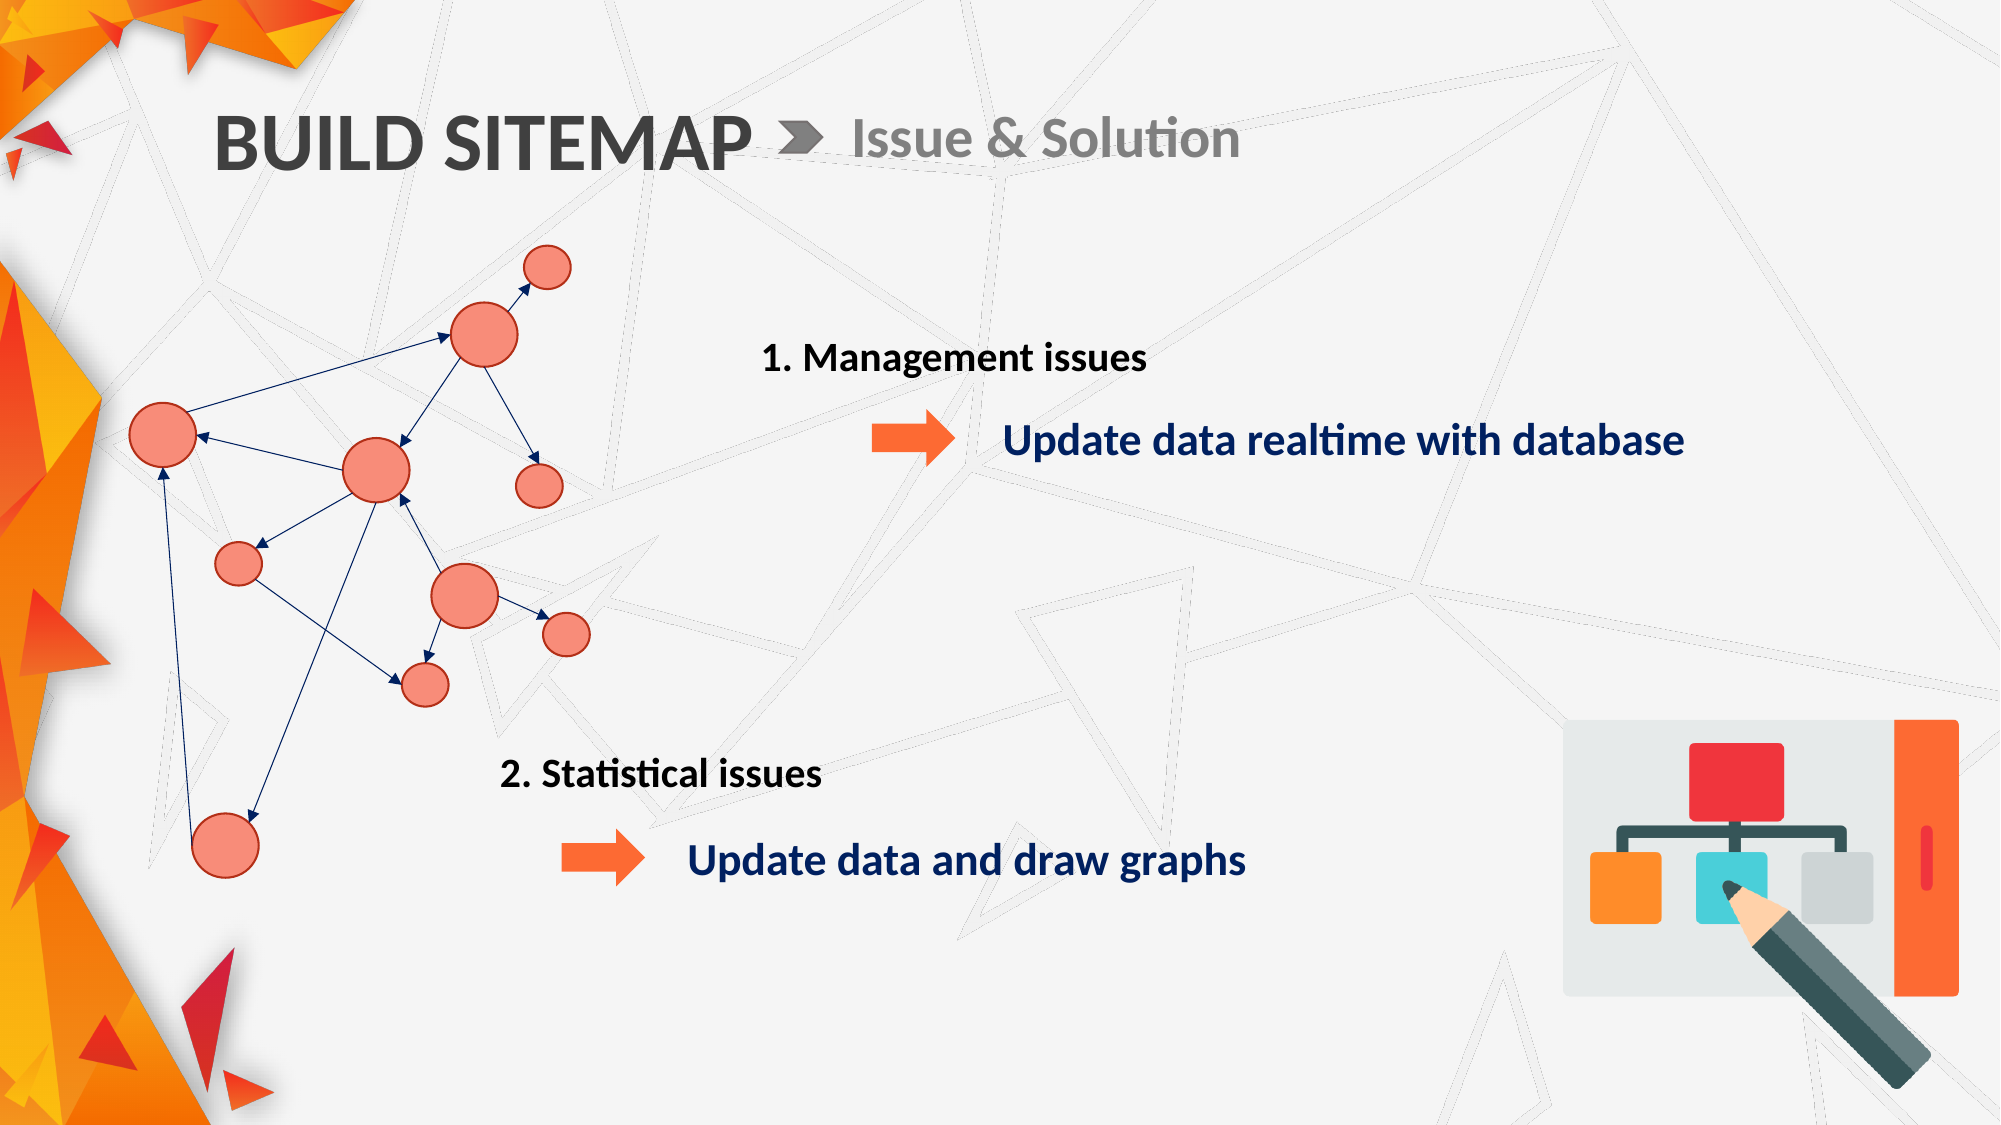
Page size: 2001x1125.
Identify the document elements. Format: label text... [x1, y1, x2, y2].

text_box [777, 120, 824, 154]
text_box BUILD SITEMAP [379, 79, 770, 195]
text_box [191, 821, 260, 879]
text_box [561, 828, 646, 887]
text_box [341, 436, 411, 499]
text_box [399, 492, 442, 574]
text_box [507, 282, 531, 312]
text_box [871, 409, 956, 467]
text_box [196, 434, 343, 471]
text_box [248, 502, 377, 823]
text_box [186, 334, 451, 413]
text_box Update data and draw graphs [672, 822, 1440, 892]
text_box [522, 244, 572, 291]
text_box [162, 467, 192, 846]
text_box [128, 401, 198, 469]
text_box 1. Management issues [745, 322, 1163, 387]
text_box Update data realtime with database [987, 402, 1701, 473]
text_box [514, 463, 564, 499]
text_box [497, 595, 550, 620]
text_box 2. Statistical issues [620, 738, 1535, 804]
picture [0, 0, 2000, 1125]
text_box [255, 492, 353, 502]
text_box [255, 579, 402, 685]
text_box Issue & Solution [797, 92, 1258, 177]
text_box [449, 301, 519, 368]
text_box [399, 357, 461, 448]
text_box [484, 366, 540, 465]
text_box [425, 618, 442, 664]
